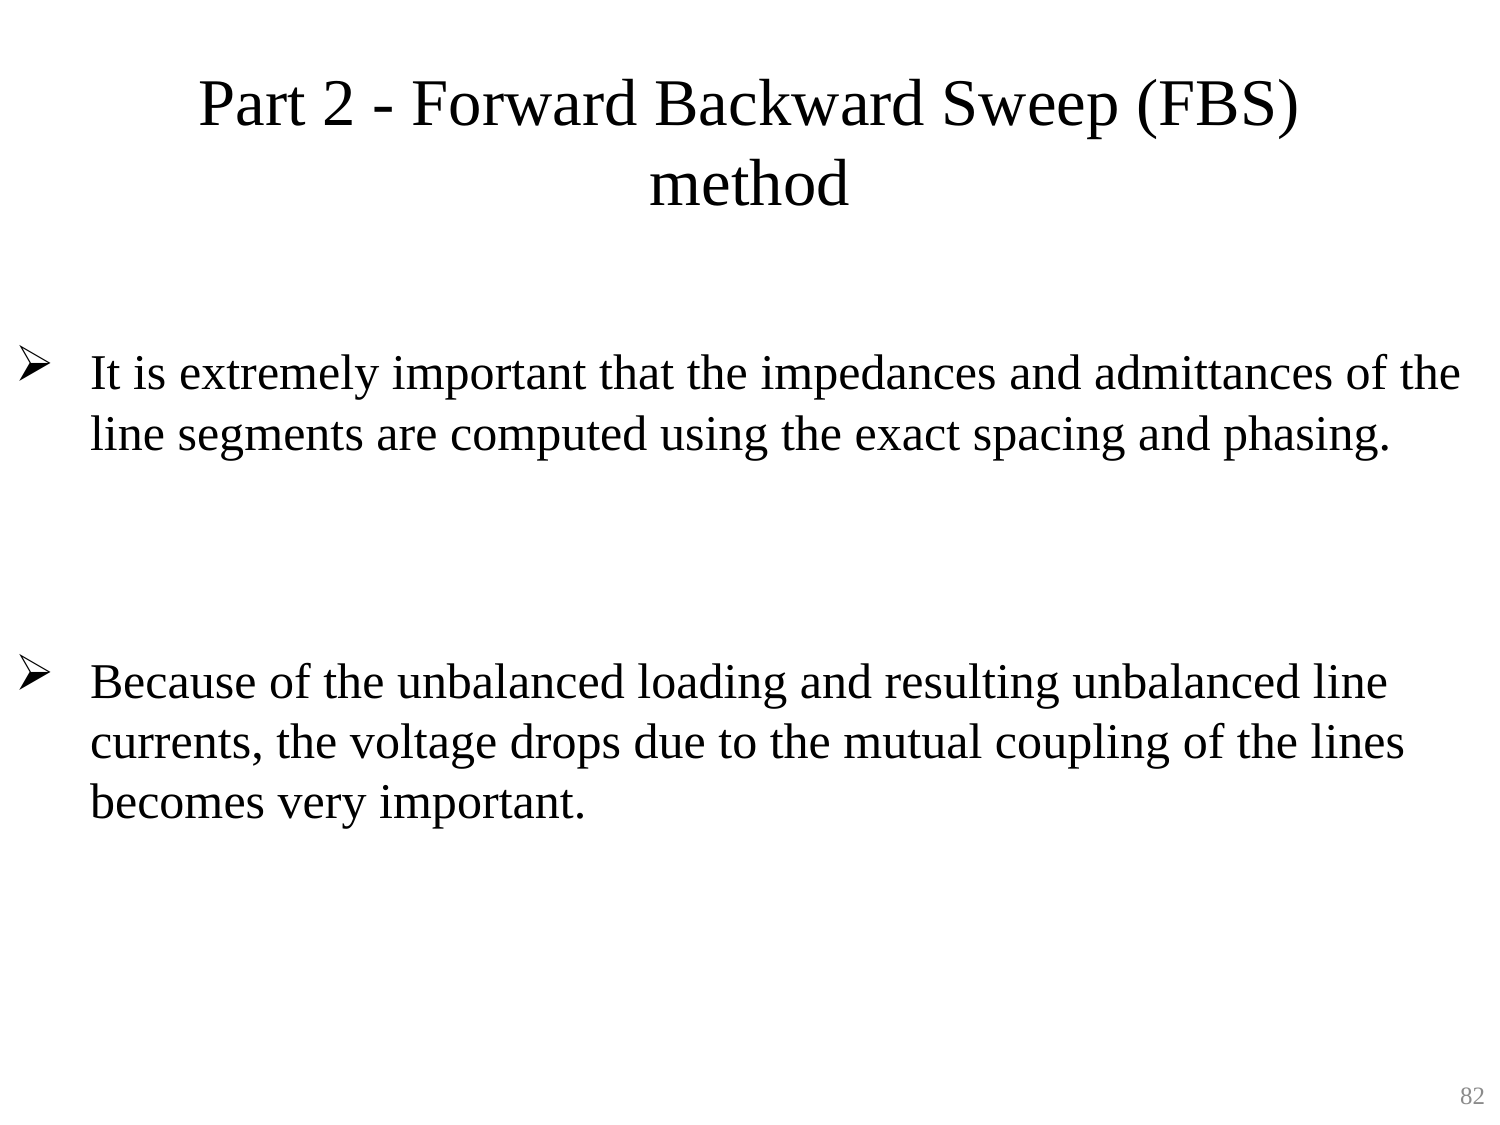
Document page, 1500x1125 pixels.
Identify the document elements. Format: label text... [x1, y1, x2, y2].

slide_number 82 [1149, 1065, 1500, 1125]
title Part 2 - Forward Backward Sweep (FBS) method [75, 45, 1425, 233]
list It is extremely important that the impedances and admittances of the line segments are computed using the exact spacing and phasing. Because of the unbalanced loading and resulting unbalanced line currents, the voltage drops due to the mutual coupling of the lines becomes very important. [0, 262, 1500, 1005]
